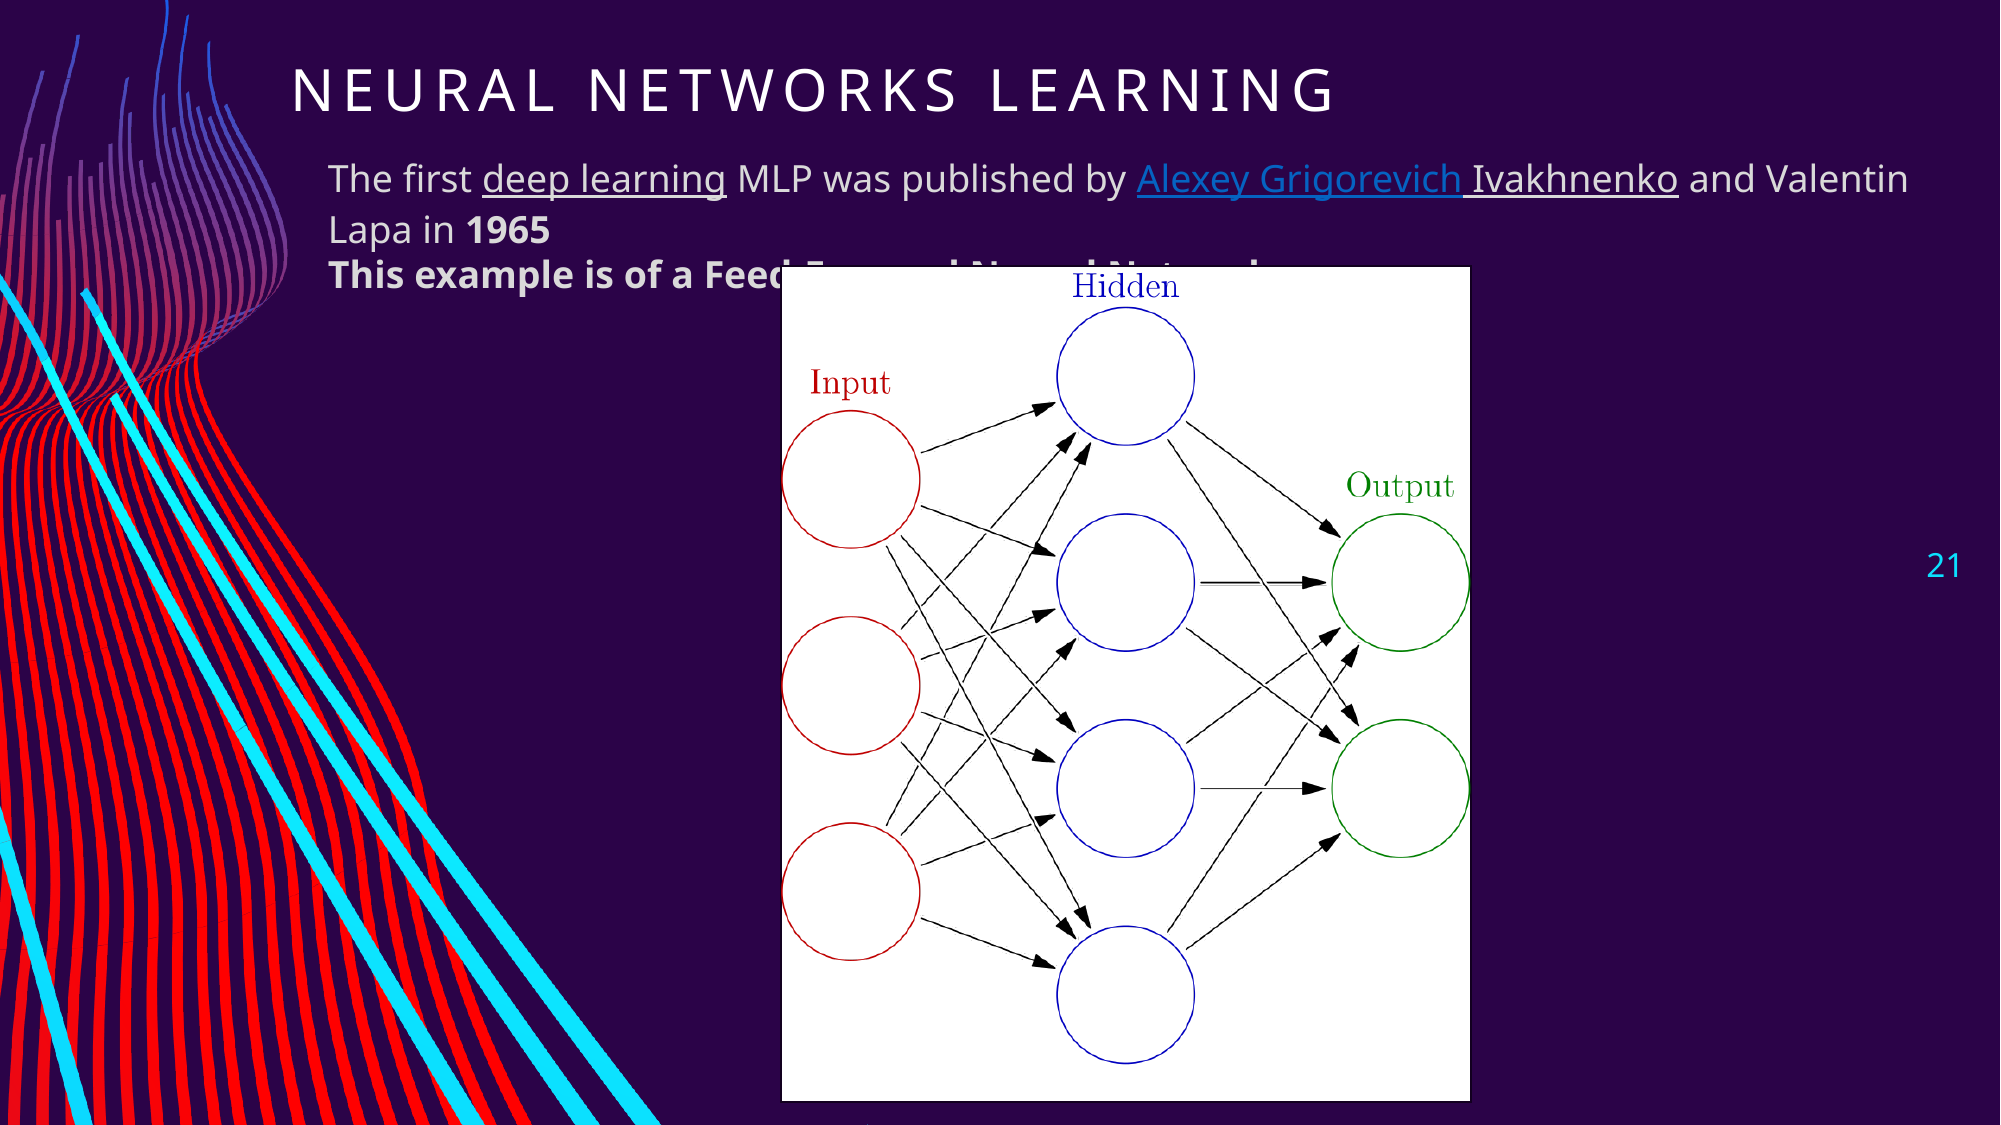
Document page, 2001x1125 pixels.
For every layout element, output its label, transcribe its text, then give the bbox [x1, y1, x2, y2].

title Neural Networks Learning [275, 53, 1425, 147]
text_box [780, 265, 1472, 1103]
text_box The first deep learning MLP was published by Alexey Grigorevich Ivakhnenko and Valentin Lapa in 1965 This example is of a Feed-Forward Neural Network [313, 147, 1980, 304]
picture [0, 0, 2000, 1125]
slide_number 21 [1889, 519, 1980, 615]
